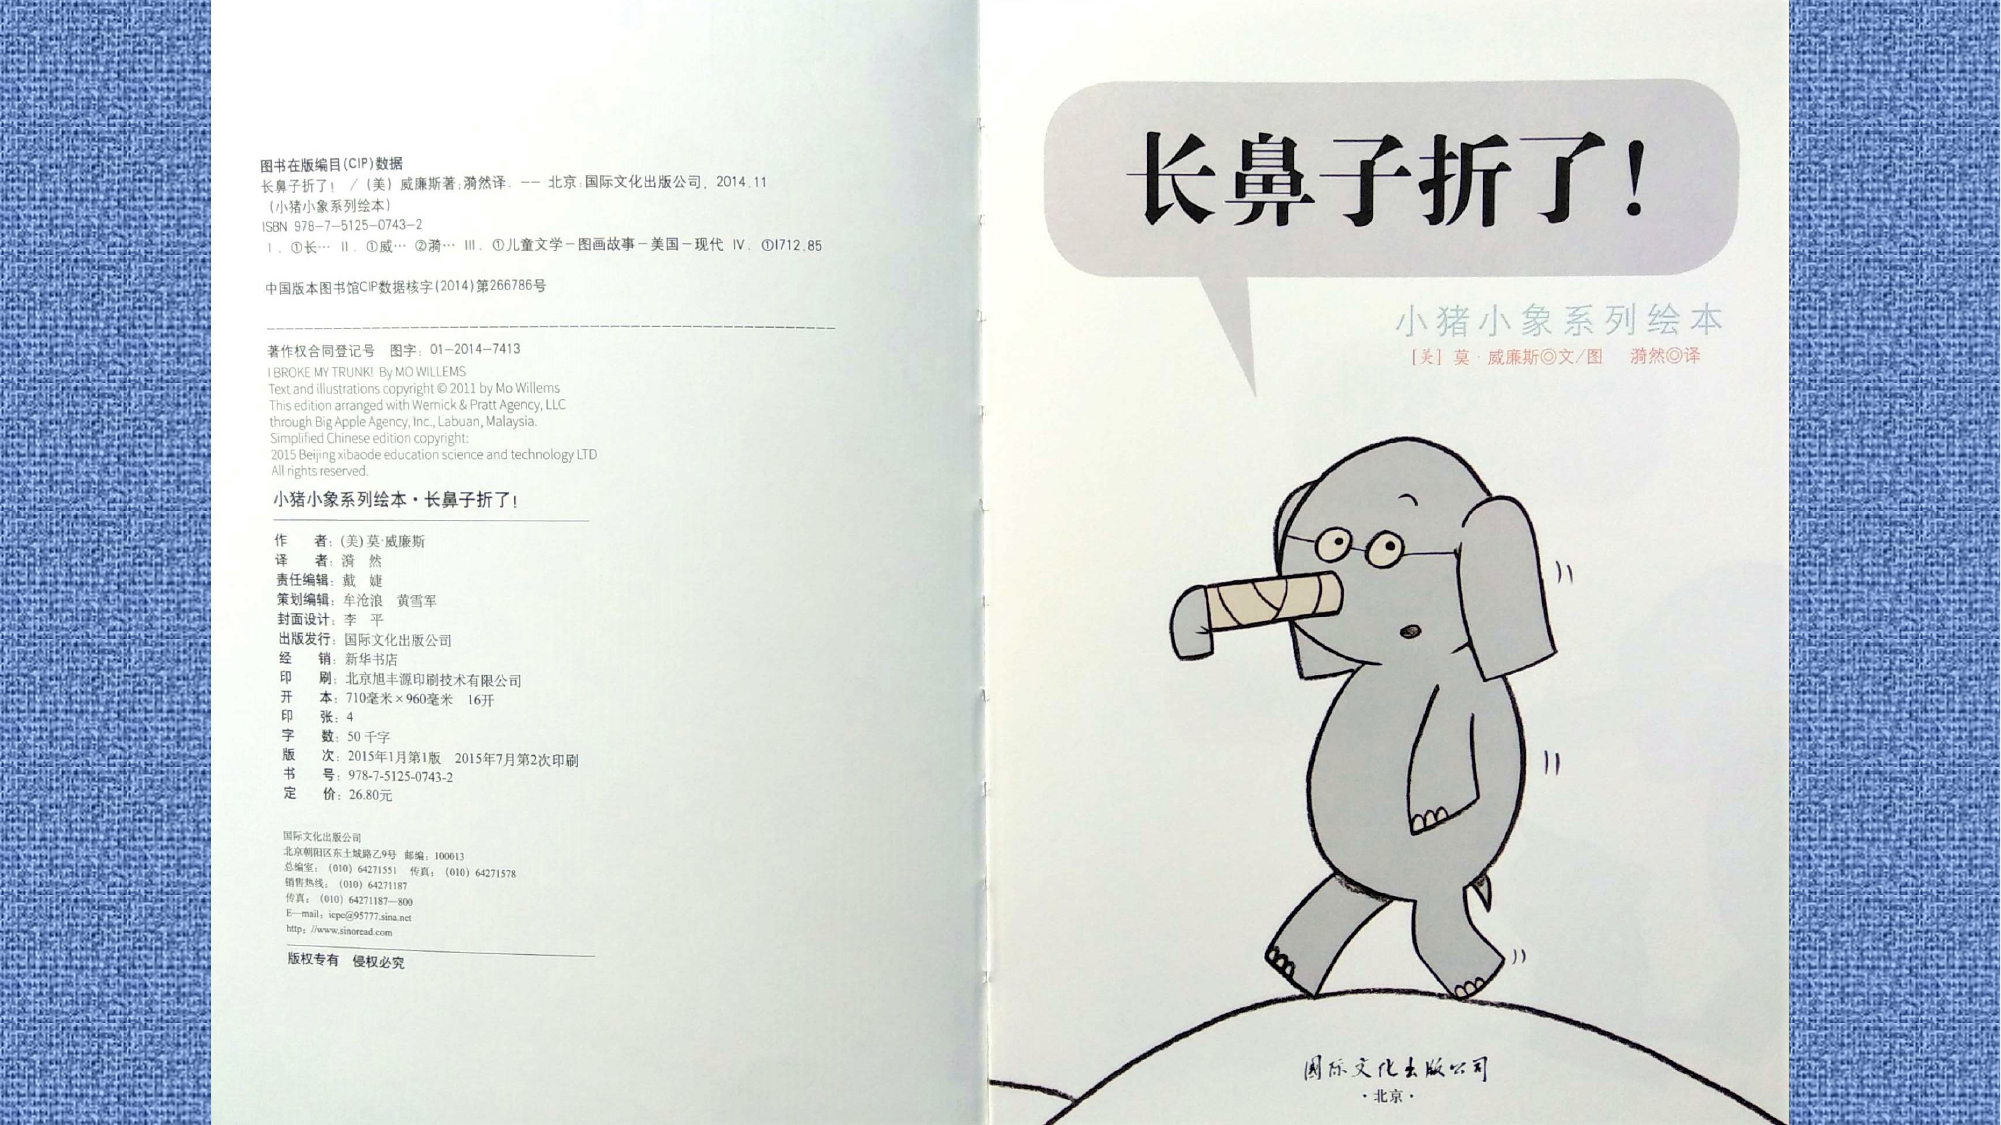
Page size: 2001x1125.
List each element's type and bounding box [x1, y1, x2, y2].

list [211, 0, 1789, 1125]
picture [1789, 0, 2001, 1125]
picture [0, 0, 211, 1125]
